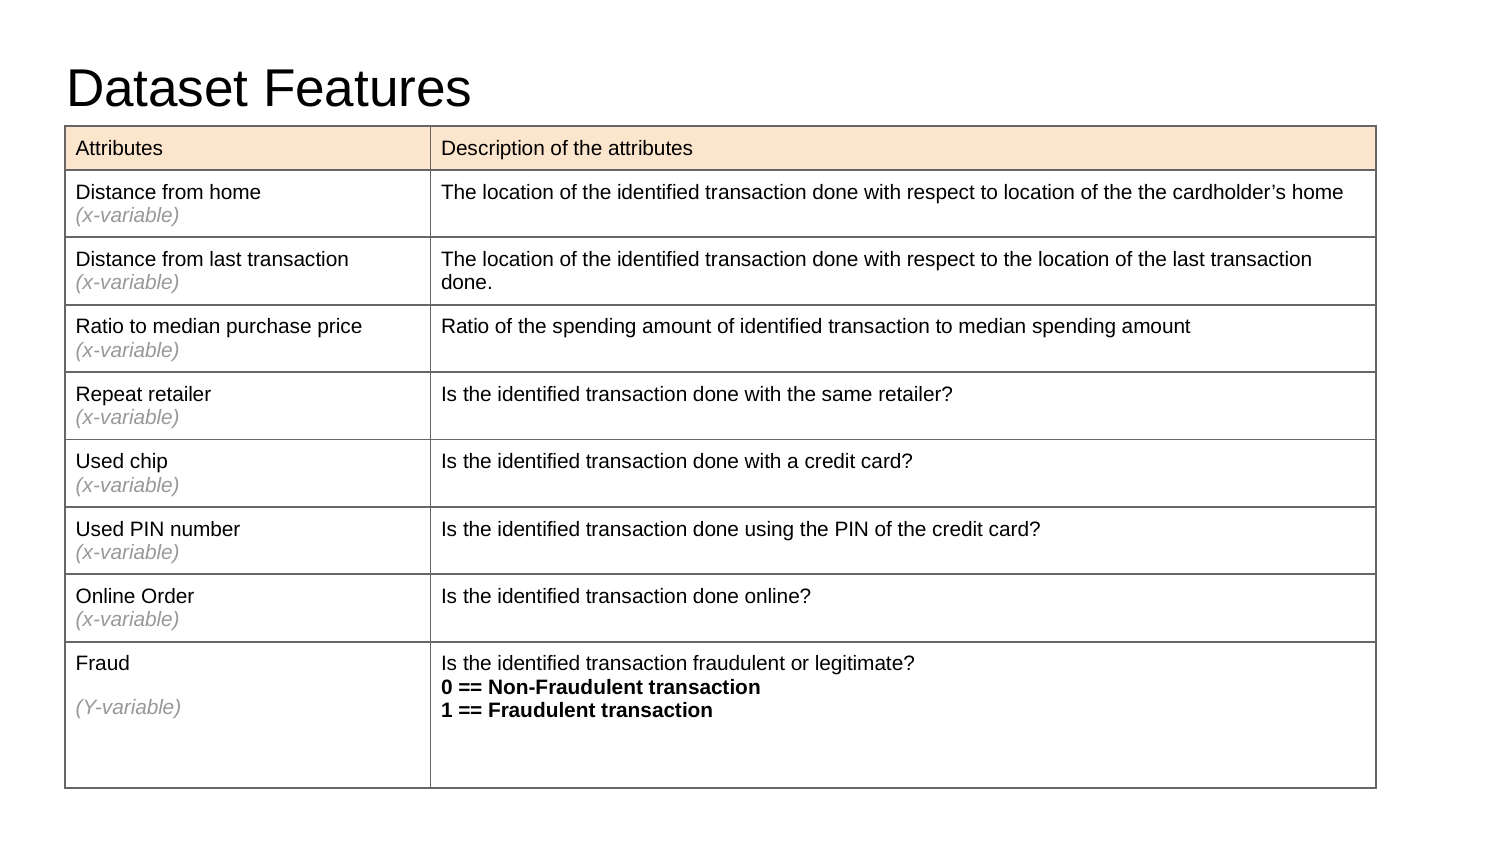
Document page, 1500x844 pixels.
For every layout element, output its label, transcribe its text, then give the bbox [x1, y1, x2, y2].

table_cell Distance from last transaction (x-variable) [66, 238, 430, 304]
table_cell Ratio to median purchase price (x-variable) [66, 306, 430, 371]
table_cell Is the identified transaction done using the PIN of the credit card? [431, 508, 1375, 573]
table_cell Is the identified transaction done online? [431, 575, 1375, 641]
table_cell Ratio of the spending amount of identified transaction to median spending amount [431, 306, 1375, 371]
table_cell Online Order (x-variable) [66, 575, 430, 641]
table_cell Used chip (x-variable) [66, 440, 430, 506]
table_cell Is the identified transaction done with a credit card? [431, 440, 1375, 506]
table_cell Distance from home (x-variable) [66, 171, 430, 236]
table_cell Is the identified transaction done with the same retailer? [431, 373, 1375, 439]
table_cell Used PIN number (x-variable) [66, 508, 430, 573]
title Dataset Features [51, 38, 1449, 133]
table_cell Fraud (Y-variable) [66, 643, 430, 787]
table_cell The location of the identified transaction done with respect to location of the the cardholder’s home [431, 171, 1375, 236]
table_cell Is the identified transaction fraudulent or legitimate? 0 == Non-Fraudulent transaction 1 == Fraudulent transaction [431, 643, 1375, 787]
table_header Attributes [66, 127, 430, 169]
table_header Description of the attributes [431, 127, 1375, 169]
table_cell The location of the identified transaction done with respect to the location of the last transaction done. [431, 238, 1375, 304]
table_cell Repeat retailer (x-variable) [66, 373, 430, 439]
